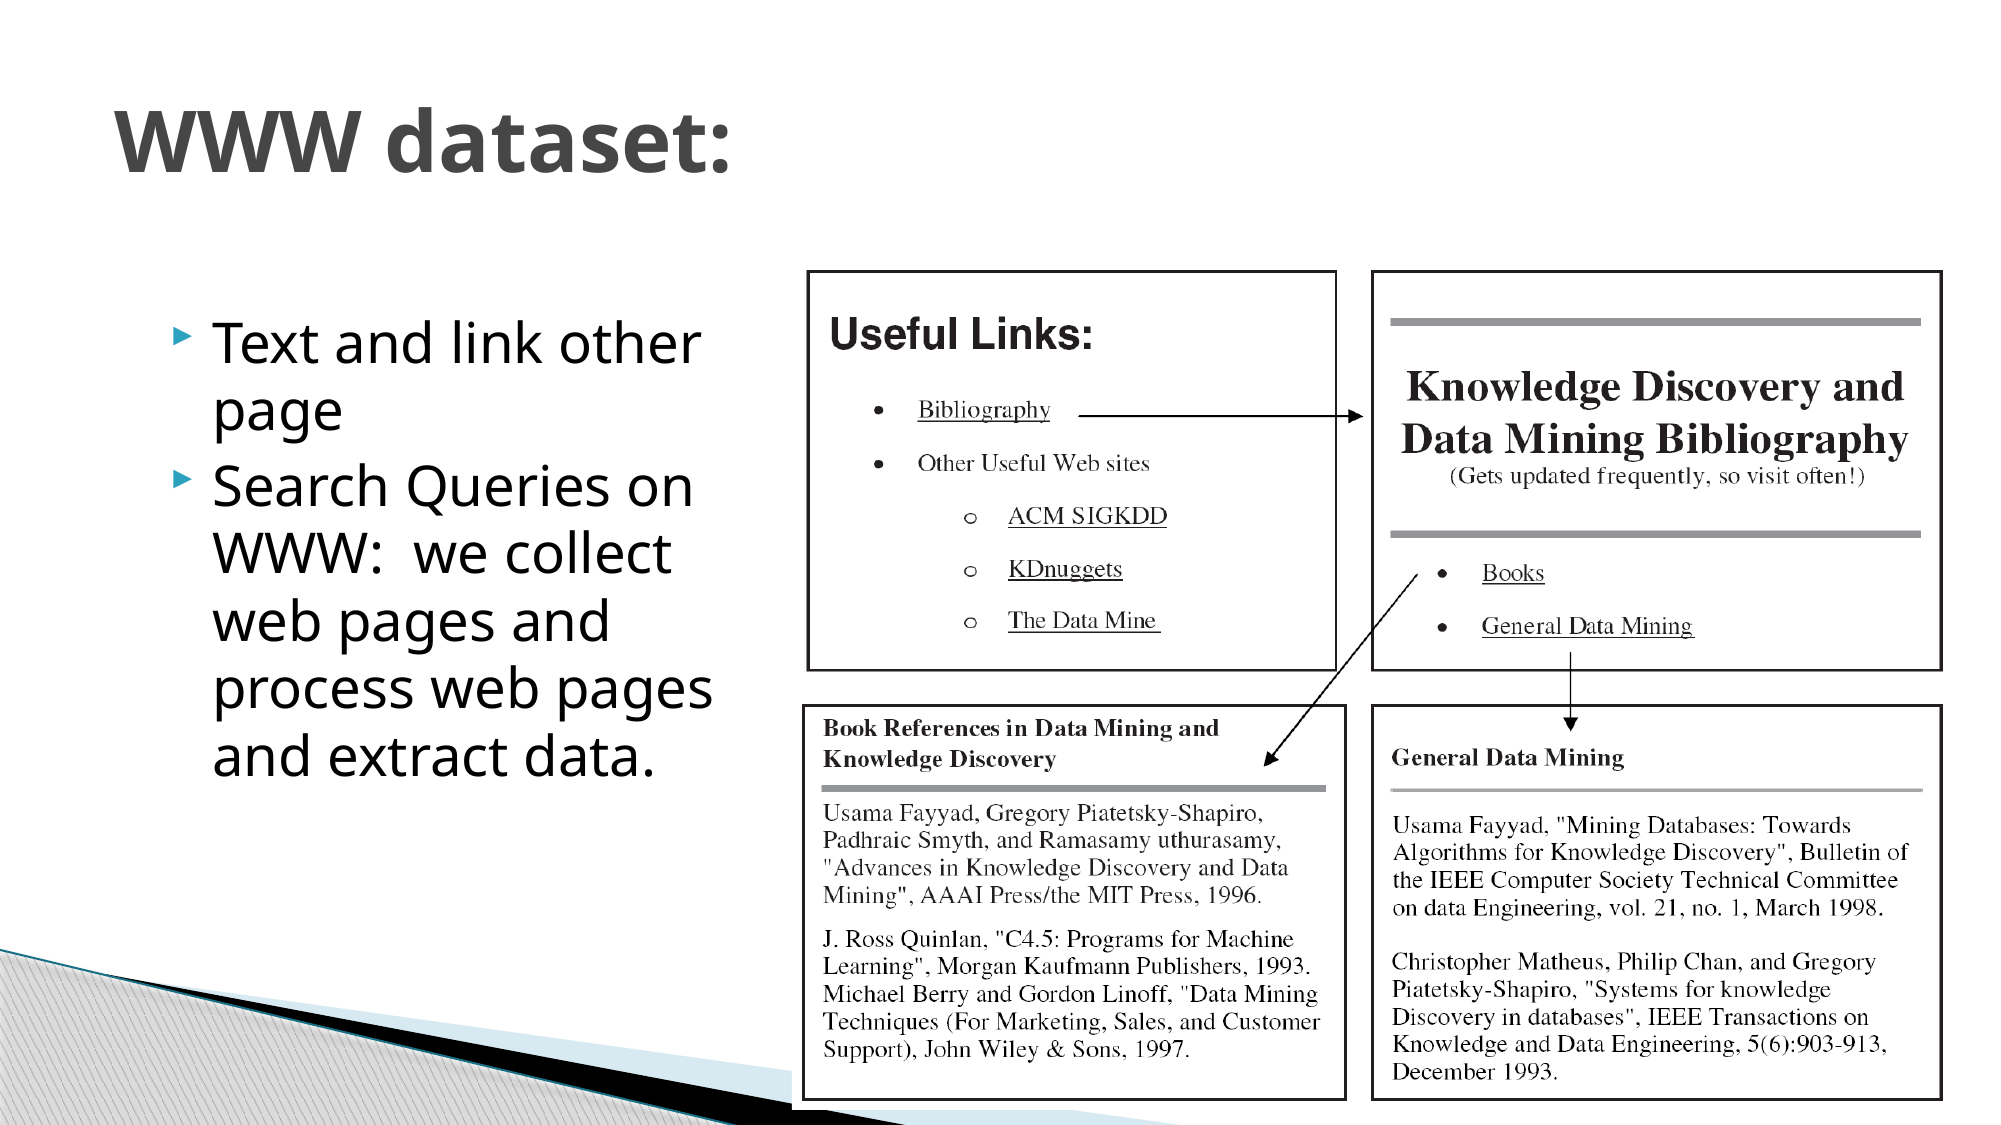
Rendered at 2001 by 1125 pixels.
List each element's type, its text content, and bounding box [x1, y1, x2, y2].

list Text and link other page Search Queries on WWW: we collect web pages and process web pages and extract data. [137, 299, 785, 1014]
title WWW dataset: [99, 45, 1900, 233]
picture [791, 253, 1954, 1110]
